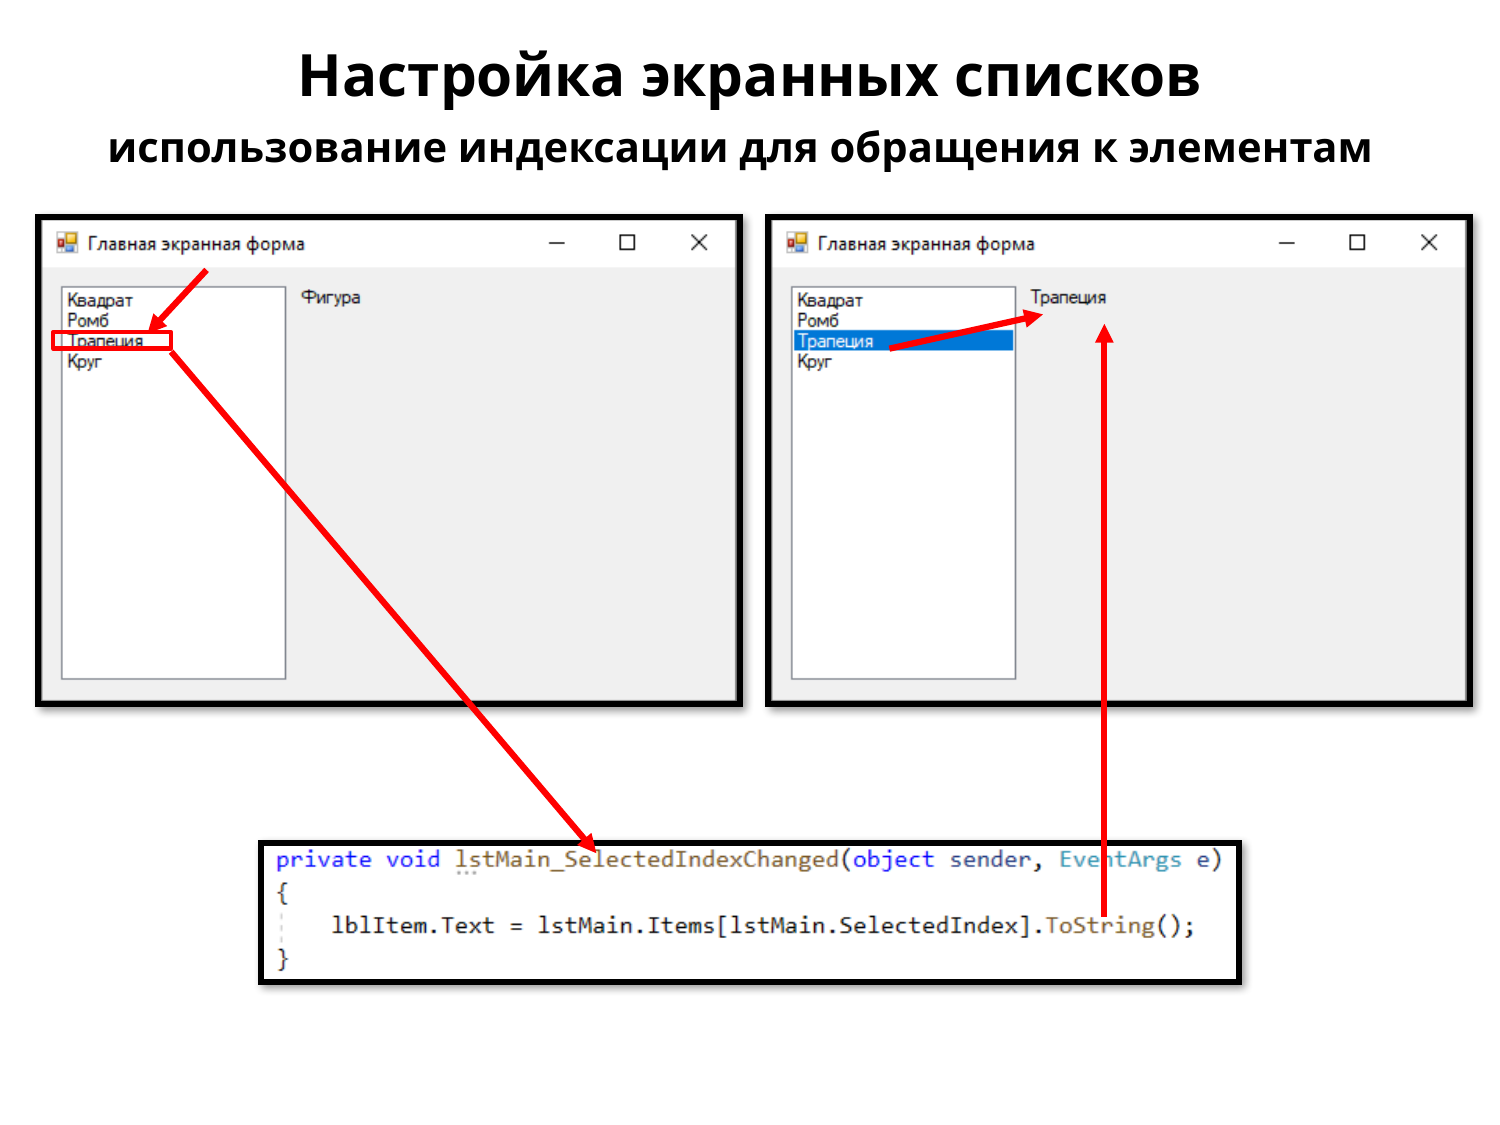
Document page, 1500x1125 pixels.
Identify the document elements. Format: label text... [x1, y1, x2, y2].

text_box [147, 269, 207, 334]
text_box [170, 351, 597, 854]
picture [40, 219, 737, 702]
text_box использование индексации для обращения к элементам [31, 113, 1450, 179]
picture [770, 219, 1467, 702]
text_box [889, 314, 1044, 349]
text_box Настройка экранных списков [17, 30, 1483, 186]
picture [263, 845, 1237, 980]
